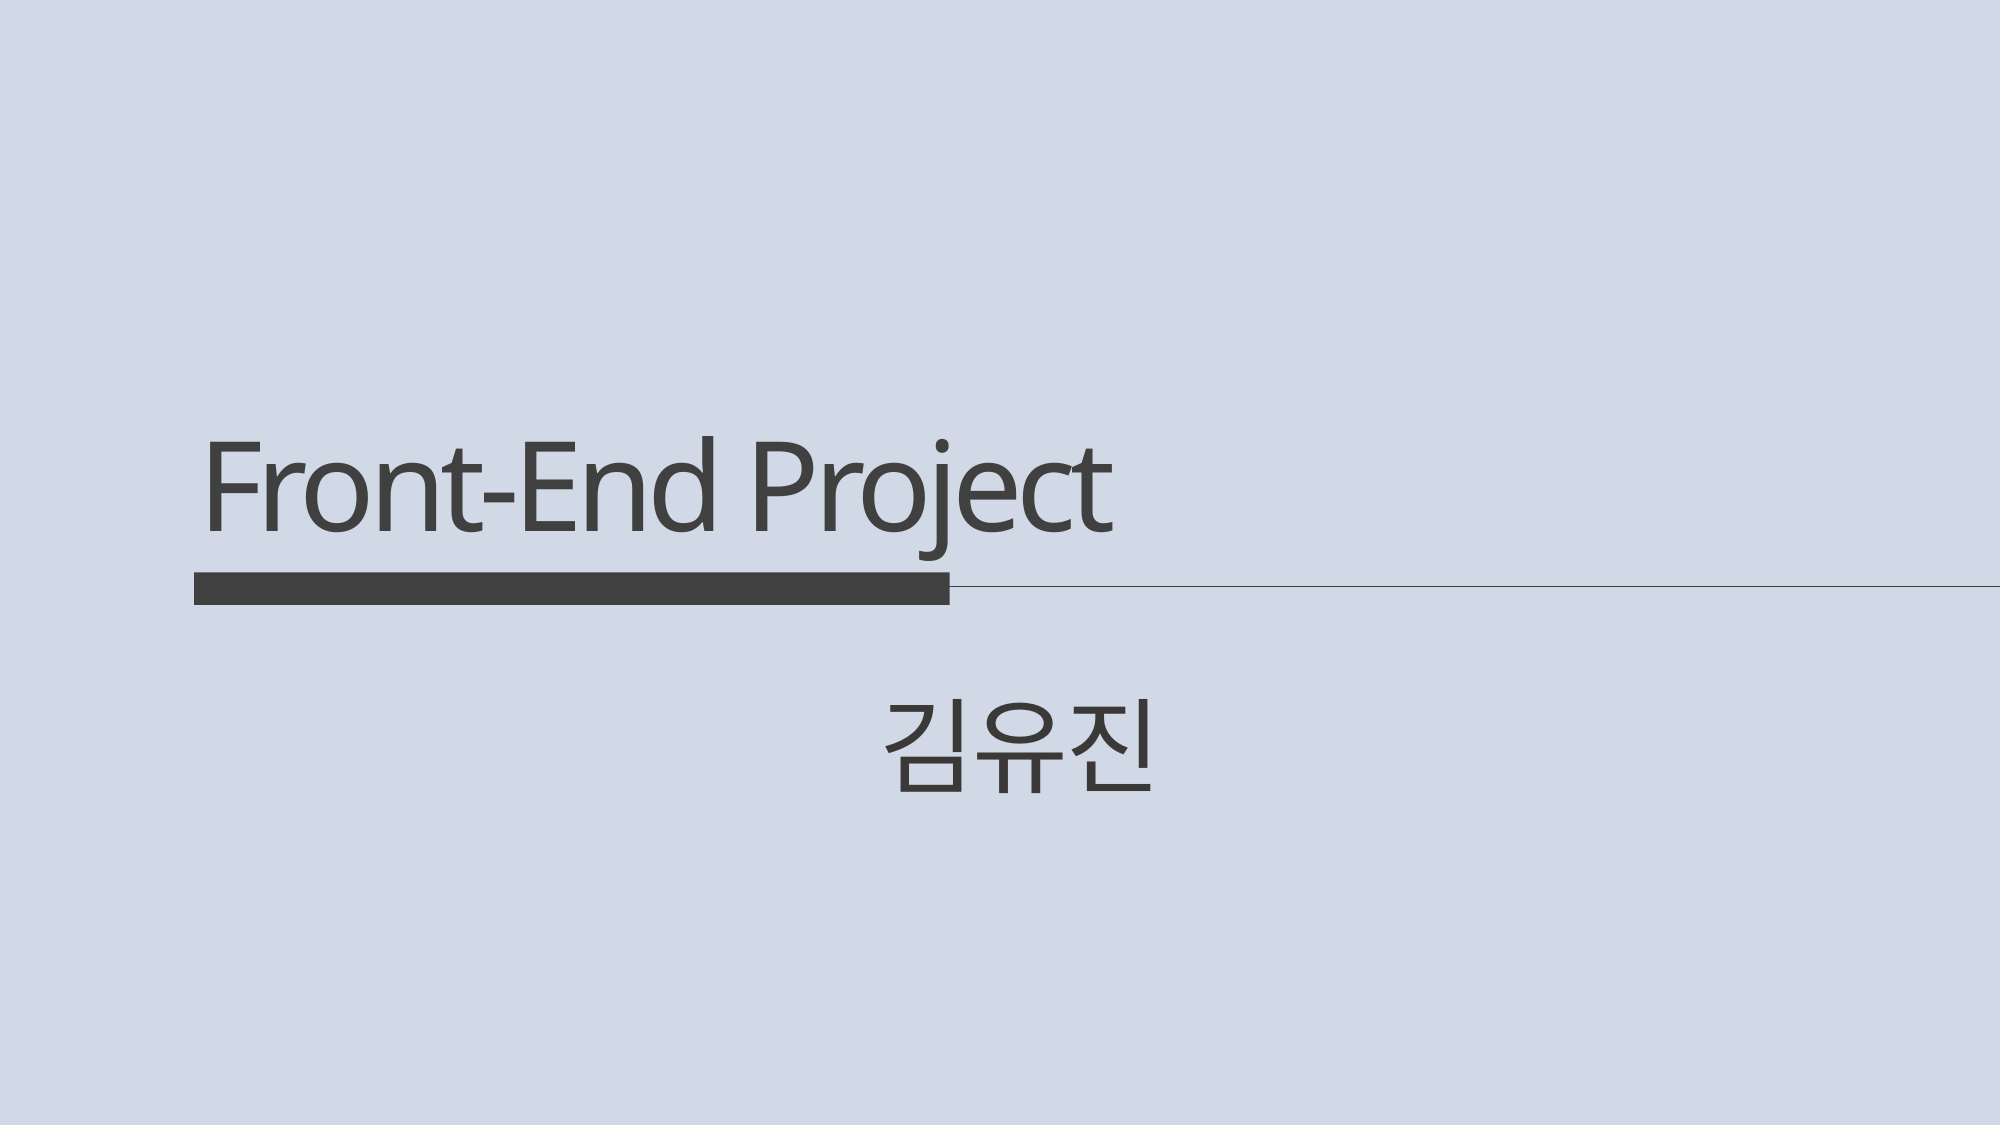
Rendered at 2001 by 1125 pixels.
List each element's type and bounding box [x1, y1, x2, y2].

picture [0, 0, 2000, 1125]
text_box [194, 572, 2000, 605]
